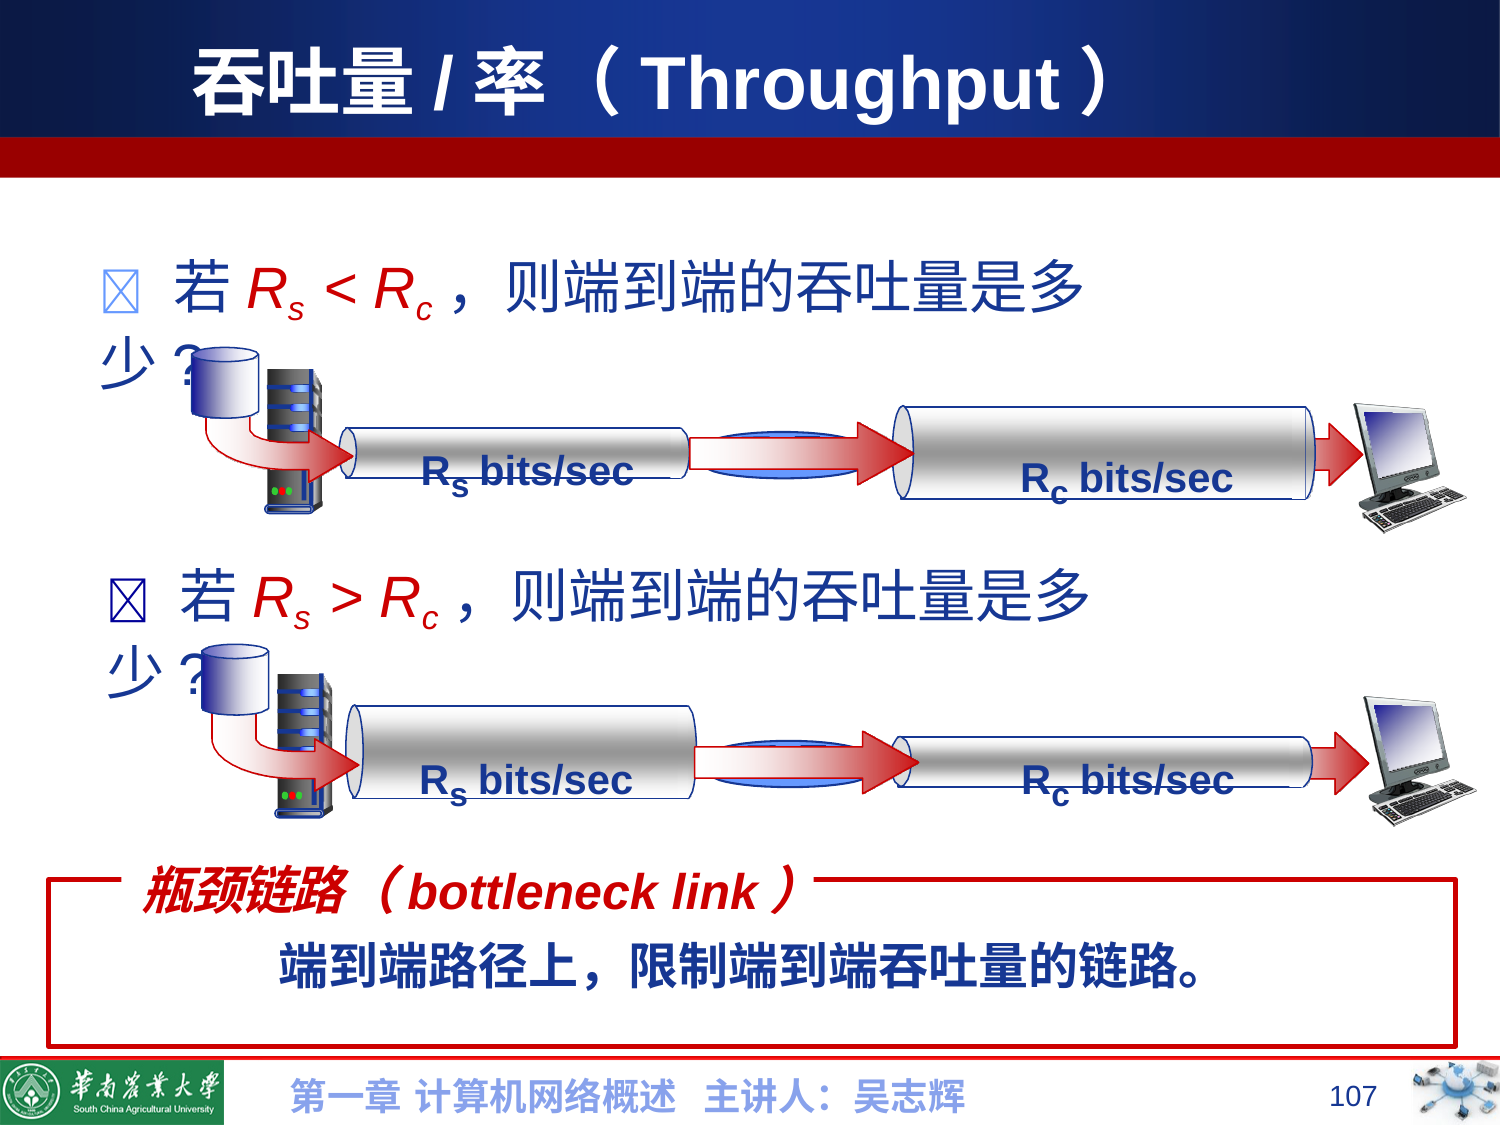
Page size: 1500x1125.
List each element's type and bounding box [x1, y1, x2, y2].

picture [0, 0, 1500, 137]
footer [287, 1072, 1137, 1125]
text_box [103, 559, 1500, 836]
slide_number [1325, 1077, 1401, 1125]
text_box [98, 250, 1494, 543]
title [149, 34, 1351, 223]
picture [0, 1056, 1500, 1125]
text_box [48, 847, 1456, 1047]
